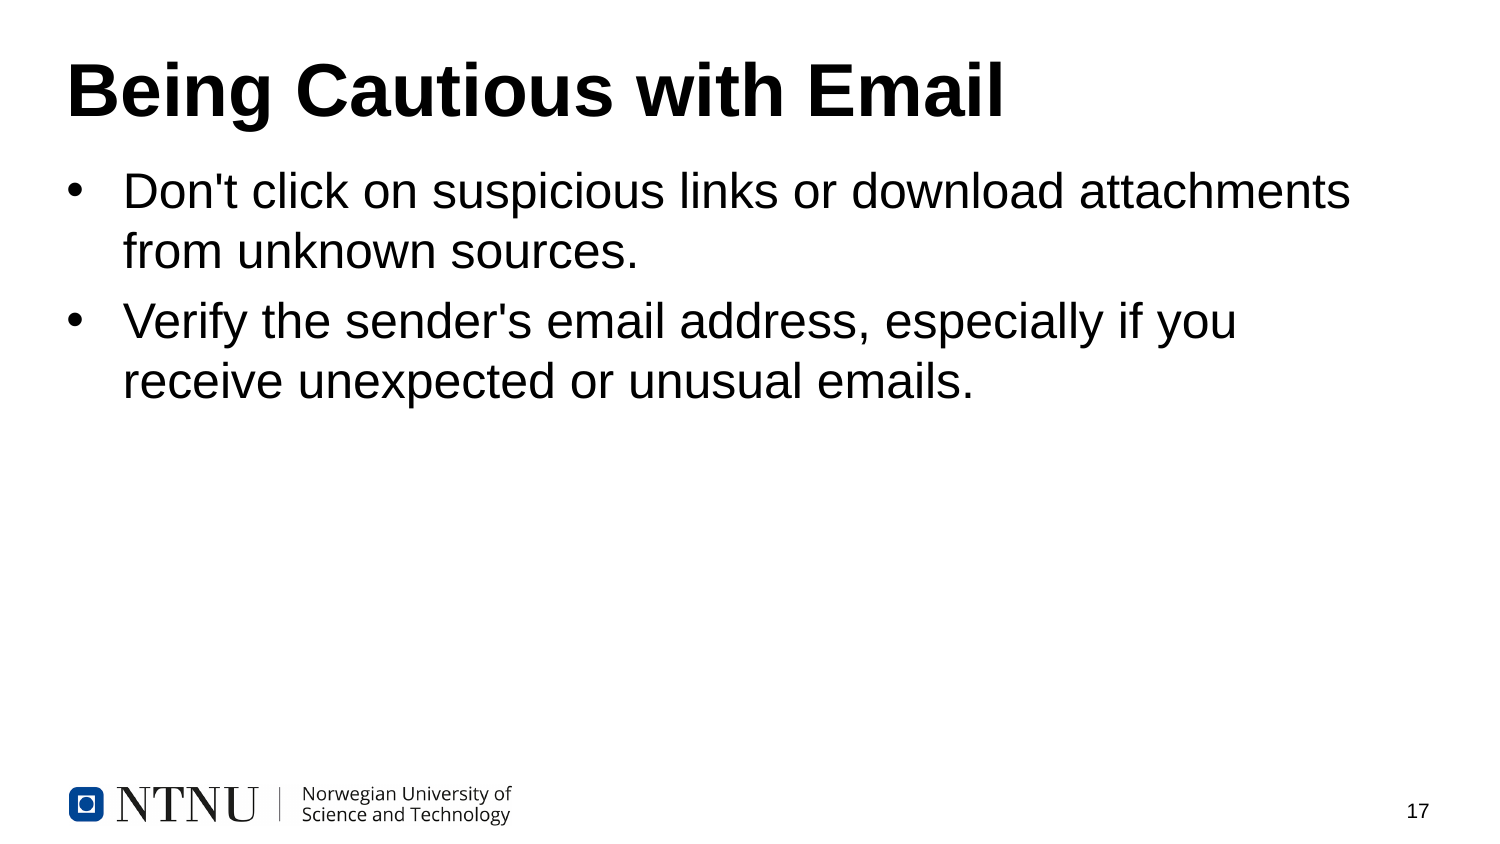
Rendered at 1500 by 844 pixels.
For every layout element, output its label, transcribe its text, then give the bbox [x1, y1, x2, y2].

title Being Cautious with Email [51, 33, 1402, 140]
list Don't click on suspicious links or download attachments from unknown sources. Verify the sender's email address, especially if you receive unexpected or unusual emails. [51, 151, 1402, 754]
picture [69, 784, 512, 826]
